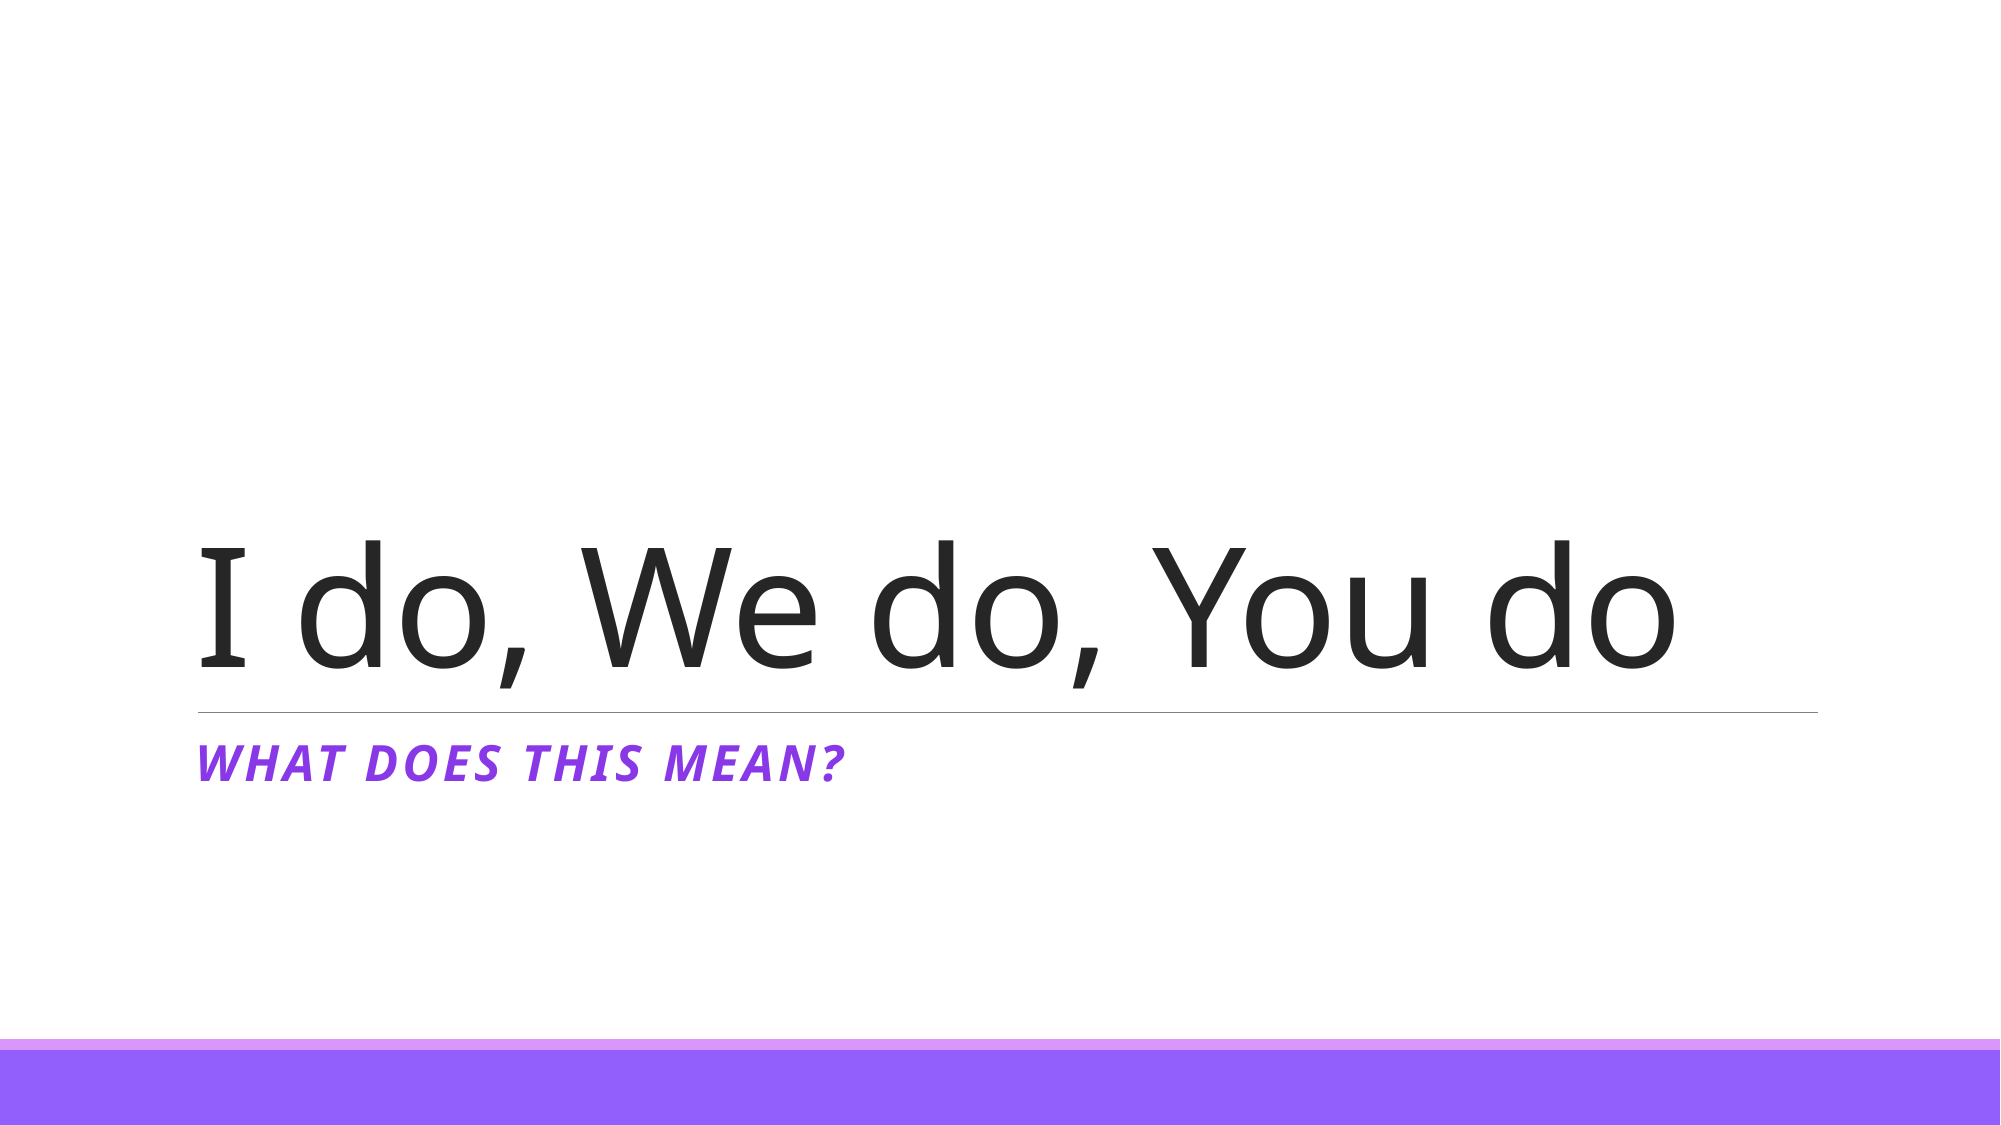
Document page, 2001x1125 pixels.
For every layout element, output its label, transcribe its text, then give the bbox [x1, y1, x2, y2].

subtitle What does this mean? [180, 730, 1831, 919]
title I do, We do, You do [180, 124, 1830, 710]
